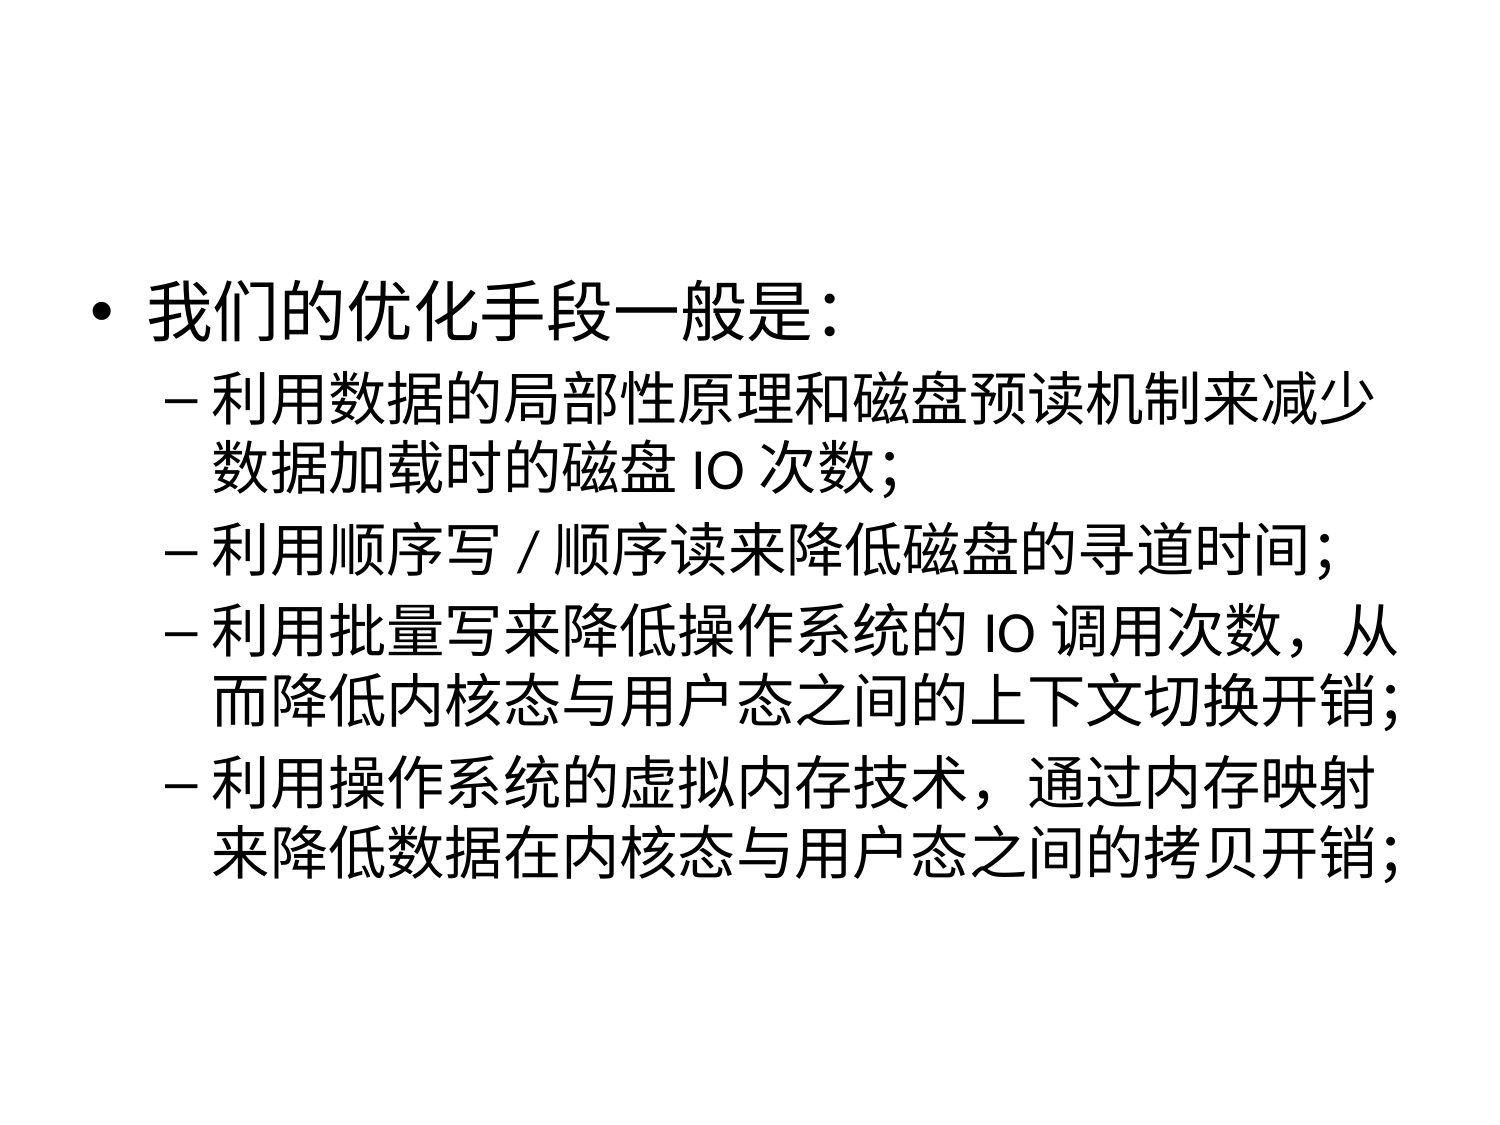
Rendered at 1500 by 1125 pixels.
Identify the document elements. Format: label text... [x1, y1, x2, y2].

list 我们的优化手段一般是： 利用数据的局部性原理和磁盘预读机制来减少数据加载时的磁盘IO次数； 利用顺序写/顺序读来降低磁盘的寻道时间； 利用批量写来降低操作系统的IO调用次数，从而降低内核态与用户态之间的上下文切换开销； 利用操作系统的虚拟内存技术，通过内存映射来降低数据在内核态与用户态之间的拷贝开销； [75, 262, 1425, 1005]
